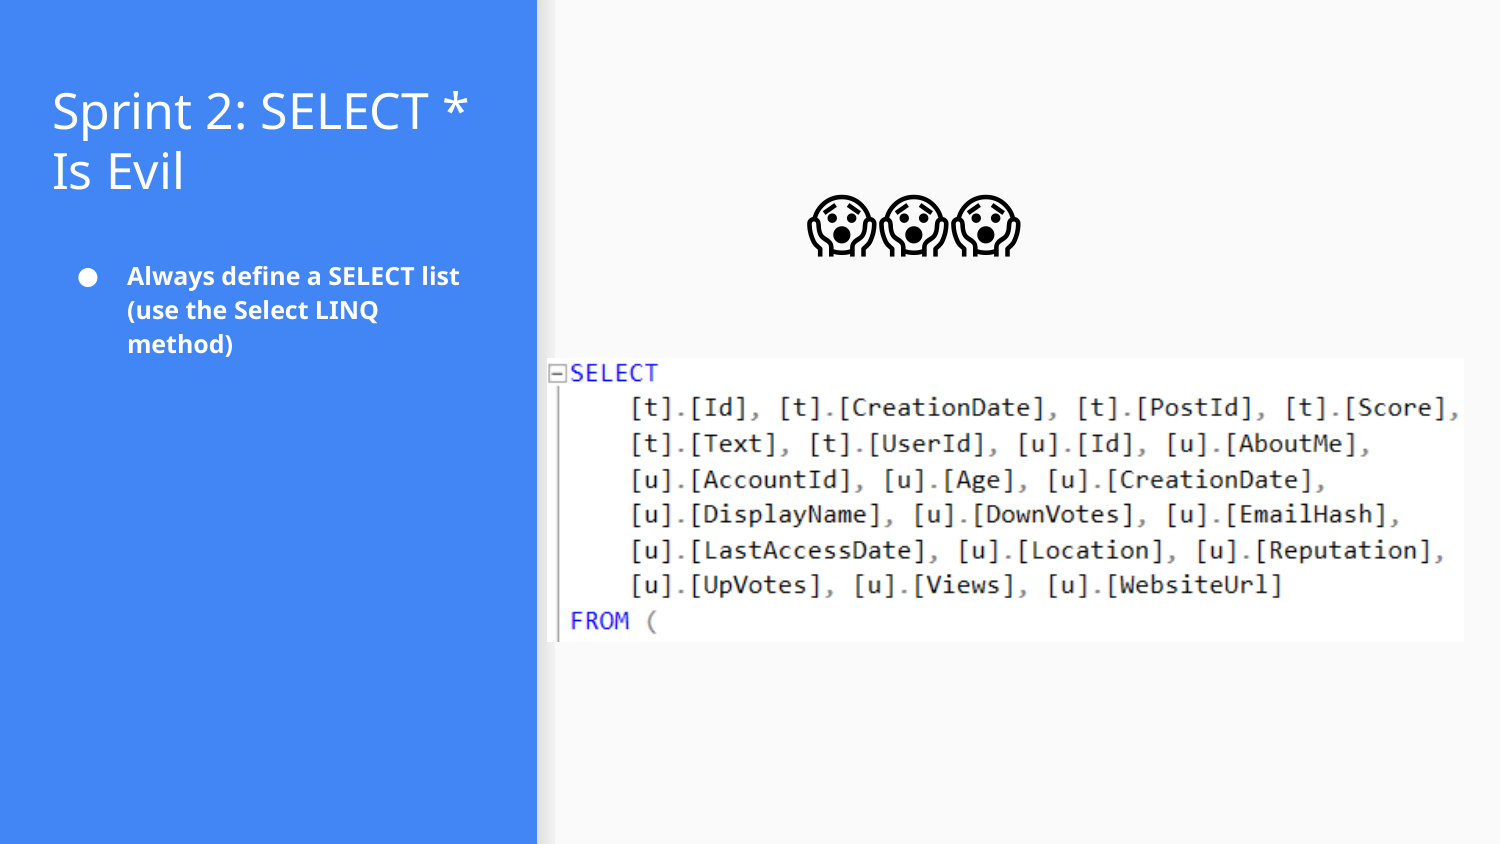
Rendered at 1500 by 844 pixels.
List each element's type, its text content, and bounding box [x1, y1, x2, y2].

picture [547, 358, 1464, 642]
text_box 😱😱😱 [791, 166, 1389, 279]
title Sprint 2: SELECT * Is Evil [37, 58, 498, 216]
list Always define a SELECT list (use the Select LINQ method) [37, 240, 498, 760]
